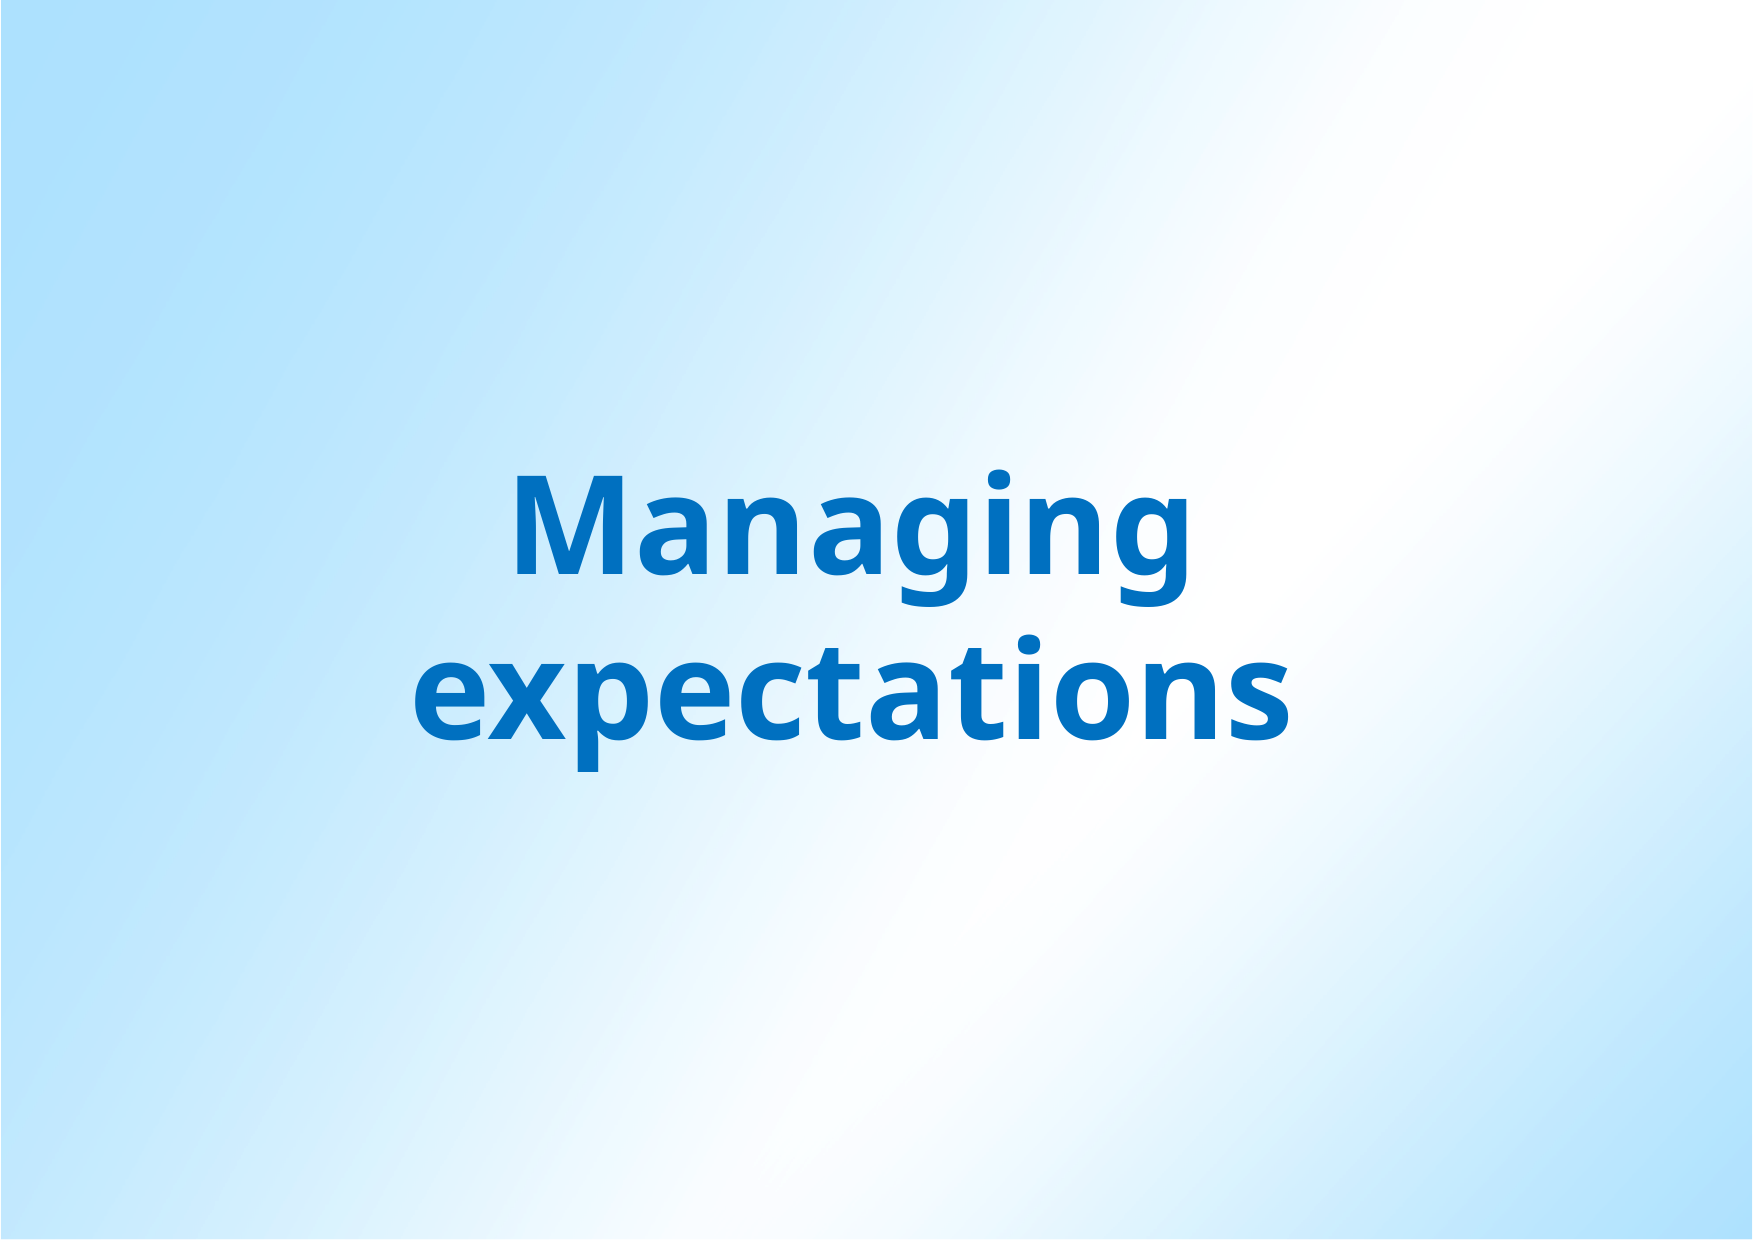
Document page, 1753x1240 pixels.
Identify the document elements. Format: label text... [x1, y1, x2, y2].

text_box Managing expectations [179, 432, 1525, 772]
picture [0, 0, 1753, 1240]
